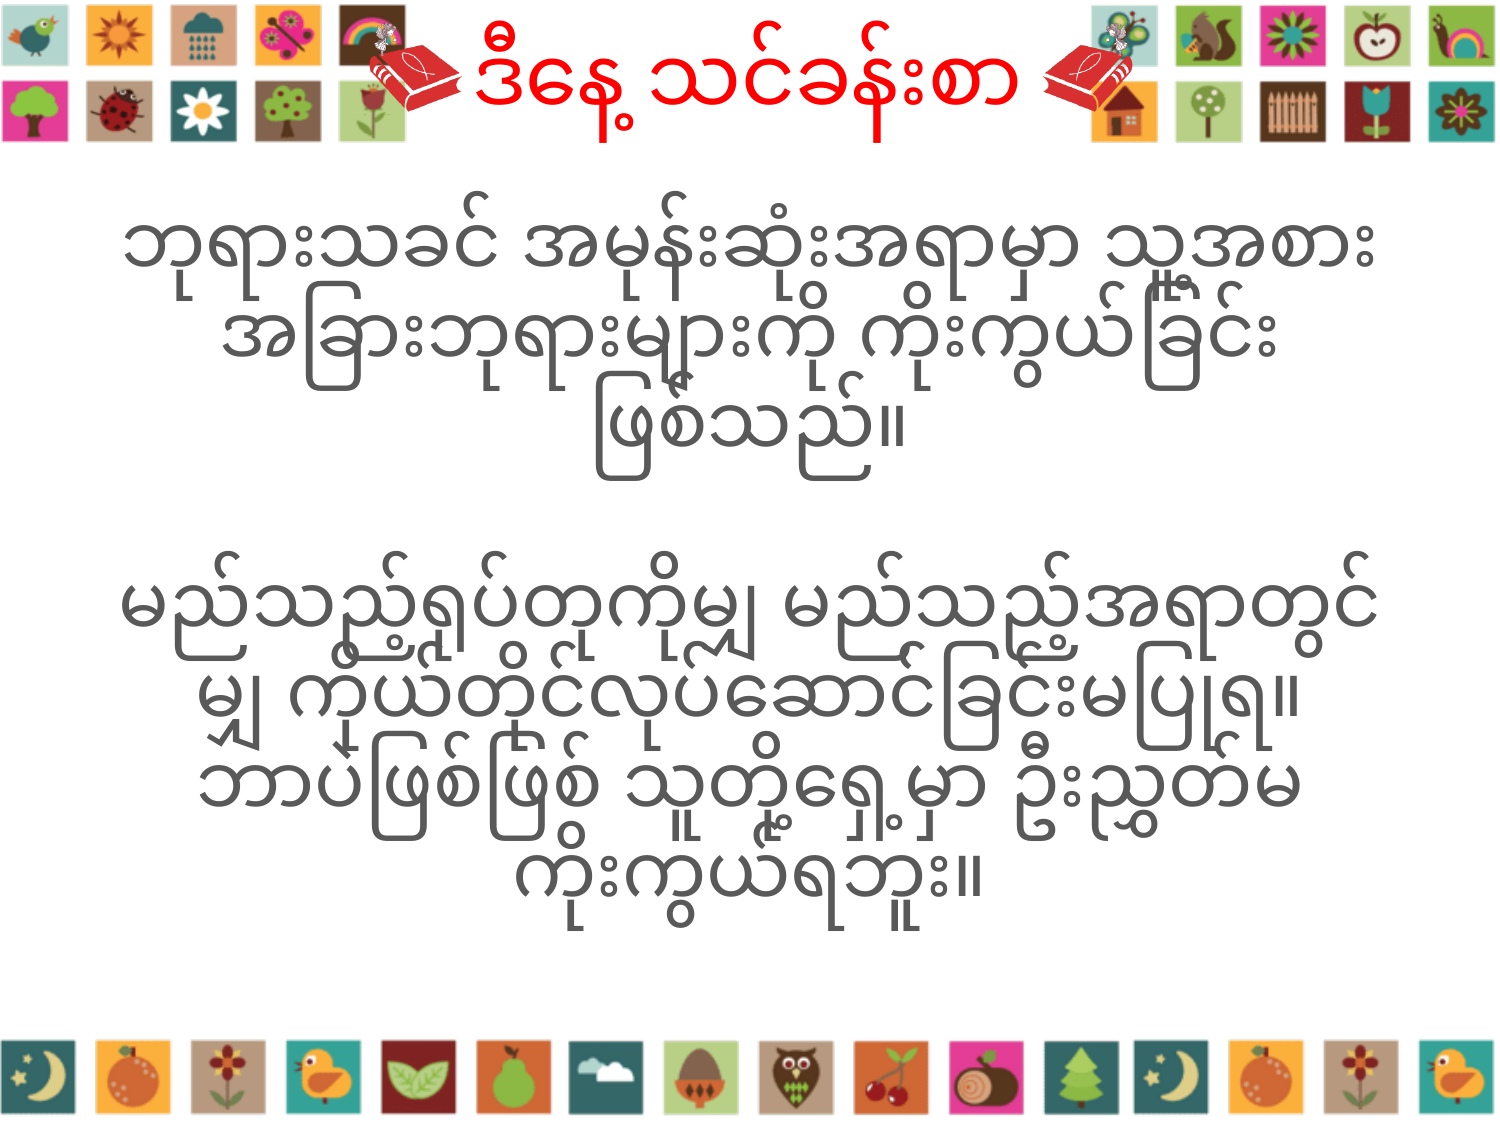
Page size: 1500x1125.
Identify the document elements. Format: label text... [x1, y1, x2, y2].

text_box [0, 1028, 1500, 1118]
text_box ဒီနေ့ သင်ခန်းစာ [425, 13, 1078, 129]
picture [1011, 3, 1500, 150]
text_box ဘုရားသခင် အမုန်းဆုံးအရာမှာ သူ့အစား အခြားဘုရားများကို ကိုးကွယ်ခြင်းဖြစ်သည်။ မည်​သည့်​ရုပ်​တု​ကို​မျှ မည်​သည့်​အ​ရာ​တွင်​မျှ ကိုယ်​တိုင်​လုပ်​ဆောင်​ခြင်း​မ​ပြု​ရ။ ဘာပဲဖြစ်​ဖြစ်​ သူတို့​ရှေ့မှာ ဦးညွှတ်​မကိုးကွယ်​ရဘူး။ [76, 184, 1424, 1010]
picture [0, 3, 494, 150]
